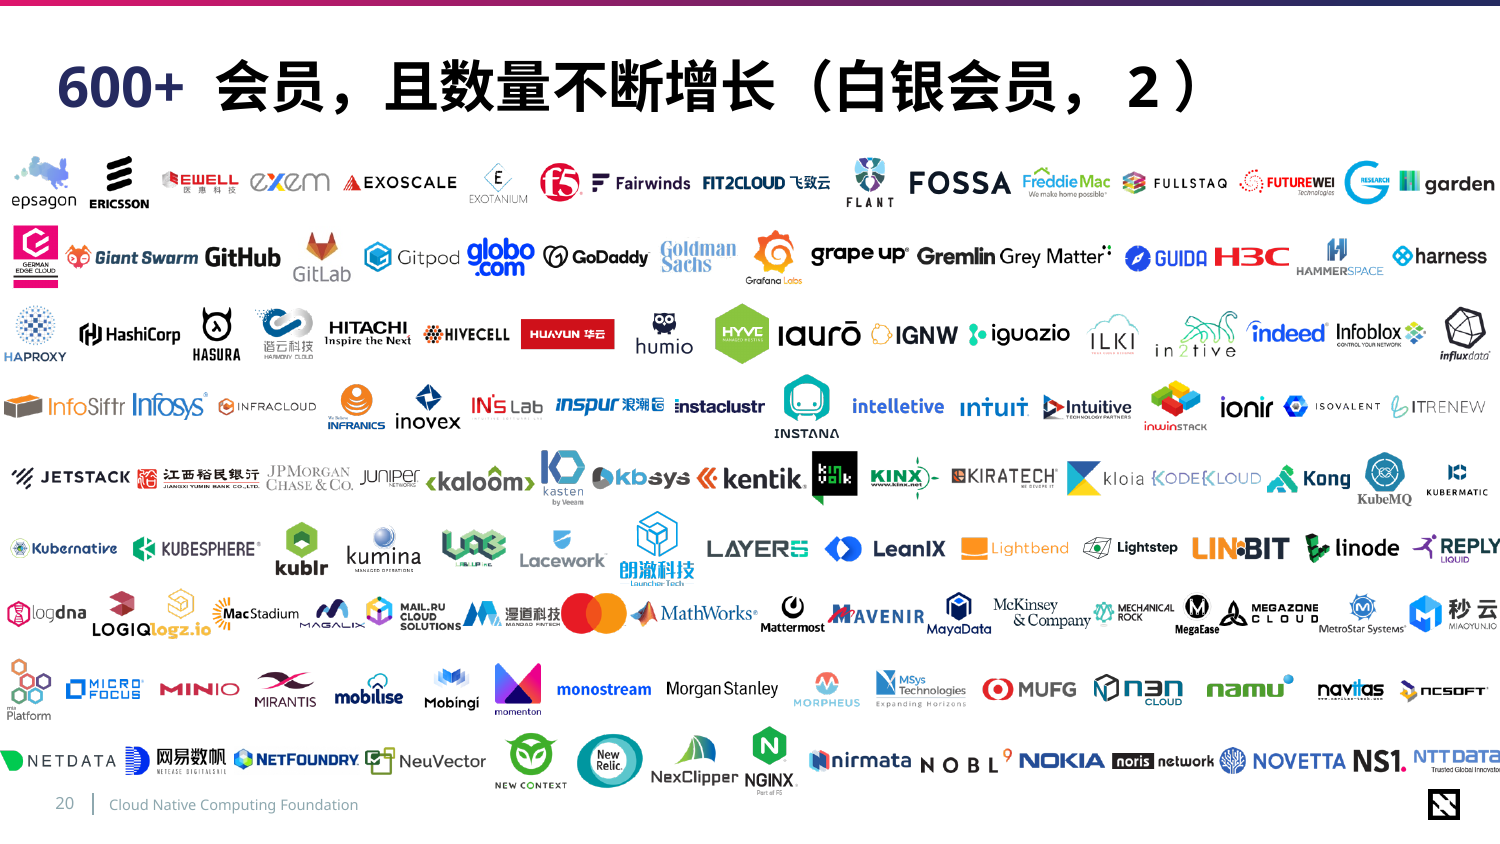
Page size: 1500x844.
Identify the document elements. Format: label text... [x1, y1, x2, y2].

picture [657, 231, 739, 282]
picture [470, 392, 545, 421]
picture [1412, 534, 1500, 563]
picture [651, 525, 663, 532]
picture [340, 525, 430, 572]
picture [649, 733, 739, 789]
picture [321, 319, 414, 349]
picture [1092, 671, 1184, 707]
picture [1154, 310, 1238, 357]
picture [777, 321, 861, 347]
picture [1399, 673, 1489, 706]
picture [1302, 531, 1401, 566]
picture [1245, 318, 1329, 350]
picture [329, 671, 408, 707]
picture [590, 170, 692, 194]
picture [1219, 394, 1275, 418]
picture [158, 681, 242, 697]
picture [8, 536, 119, 561]
picture [422, 667, 481, 712]
picture [248, 171, 332, 194]
picture [66, 679, 144, 699]
picture [1117, 239, 1209, 274]
picture [773, 373, 840, 440]
picture [623, 308, 707, 360]
picture [421, 322, 511, 345]
picture [620, 511, 695, 586]
picture [440, 526, 508, 570]
picture [809, 245, 911, 268]
picture [362, 239, 461, 274]
picture [744, 228, 804, 285]
picture [1343, 159, 1390, 206]
picture [1078, 312, 1147, 355]
picture [1283, 395, 1380, 418]
picture [233, 746, 361, 776]
picture [1119, 168, 1230, 196]
picture [359, 459, 421, 497]
picture [1112, 752, 1214, 769]
picture [273, 520, 329, 577]
picture [705, 537, 811, 559]
picture [253, 306, 314, 361]
picture [0, 748, 118, 773]
picture [216, 395, 318, 417]
picture [1017, 750, 1107, 771]
picture [862, 450, 945, 506]
picture [841, 156, 900, 209]
picture [700, 173, 833, 192]
picture [424, 465, 536, 491]
picture [1080, 535, 1179, 562]
picture [623, 565, 629, 576]
picture [64, 237, 198, 276]
picture [518, 317, 616, 351]
picture [553, 393, 667, 419]
picture [667, 680, 778, 698]
picture [339, 170, 460, 194]
picture [10, 154, 77, 211]
picture [1354, 449, 1416, 507]
picture [1412, 746, 1500, 775]
picture [1064, 459, 1145, 497]
picture [1021, 164, 1112, 200]
picture [264, 450, 356, 506]
picture [466, 235, 536, 278]
picture [949, 466, 1061, 490]
picture [1267, 452, 1351, 504]
picture [160, 169, 241, 195]
picture [190, 306, 246, 361]
picture [849, 395, 946, 418]
picture [696, 464, 807, 492]
picture [130, 532, 263, 564]
picture [868, 321, 961, 346]
picture [394, 382, 462, 430]
picture [954, 383, 1033, 430]
picture [979, 676, 1078, 703]
picture [920, 748, 1012, 773]
picture [555, 681, 654, 697]
picture [649, 533, 655, 542]
picture [1000, 245, 1112, 268]
picture [959, 534, 1070, 563]
picture [85, 156, 152, 209]
picture [916, 246, 995, 267]
picture [5, 657, 52, 721]
picture [1434, 303, 1494, 364]
picture [135, 466, 260, 491]
picture [2, 301, 69, 367]
picture [908, 169, 1013, 196]
picture [1294, 236, 1384, 277]
picture [1388, 392, 1487, 420]
picture [365, 746, 486, 775]
picture [804, 749, 916, 772]
picture [1219, 747, 1346, 774]
picture [574, 732, 644, 789]
title 600+ 会员，且数量不断增长（白银会员，2） [42, 52, 1458, 126]
picture [4, 394, 125, 419]
picture [536, 161, 583, 203]
picture [77, 319, 182, 348]
picture [518, 528, 609, 569]
picture [659, 533, 665, 542]
picture [255, 670, 316, 708]
picture [1214, 244, 1289, 268]
picture [12, 224, 59, 289]
picture [1190, 535, 1292, 562]
picture [10, 466, 131, 491]
picture [792, 670, 861, 709]
picture [1149, 468, 1263, 488]
picture [968, 302, 1070, 365]
picture [287, 225, 357, 288]
picture [1397, 169, 1495, 196]
picture [1141, 373, 1211, 439]
picture [203, 242, 282, 270]
picture [467, 160, 529, 204]
picture [491, 731, 570, 791]
picture [495, 663, 541, 715]
picture [675, 399, 765, 414]
picture [644, 514, 675, 553]
picture [811, 450, 858, 507]
picture [590, 465, 692, 491]
picture [326, 383, 386, 430]
picture [639, 529, 653, 552]
picture [123, 744, 229, 777]
picture [743, 725, 799, 797]
picture [539, 449, 586, 507]
picture [1336, 306, 1427, 362]
picture [821, 532, 948, 564]
picture [1428, 789, 1460, 820]
picture [714, 302, 770, 366]
picture [1351, 747, 1407, 774]
picture [1390, 243, 1489, 270]
picture [1419, 459, 1494, 497]
picture [2, 587, 1499, 639]
picture [1316, 677, 1386, 701]
picture [1041, 391, 1133, 421]
picture [875, 667, 966, 711]
picture [1237, 166, 1336, 198]
picture [541, 243, 652, 270]
picture [133, 392, 208, 420]
picture [1197, 672, 1303, 706]
